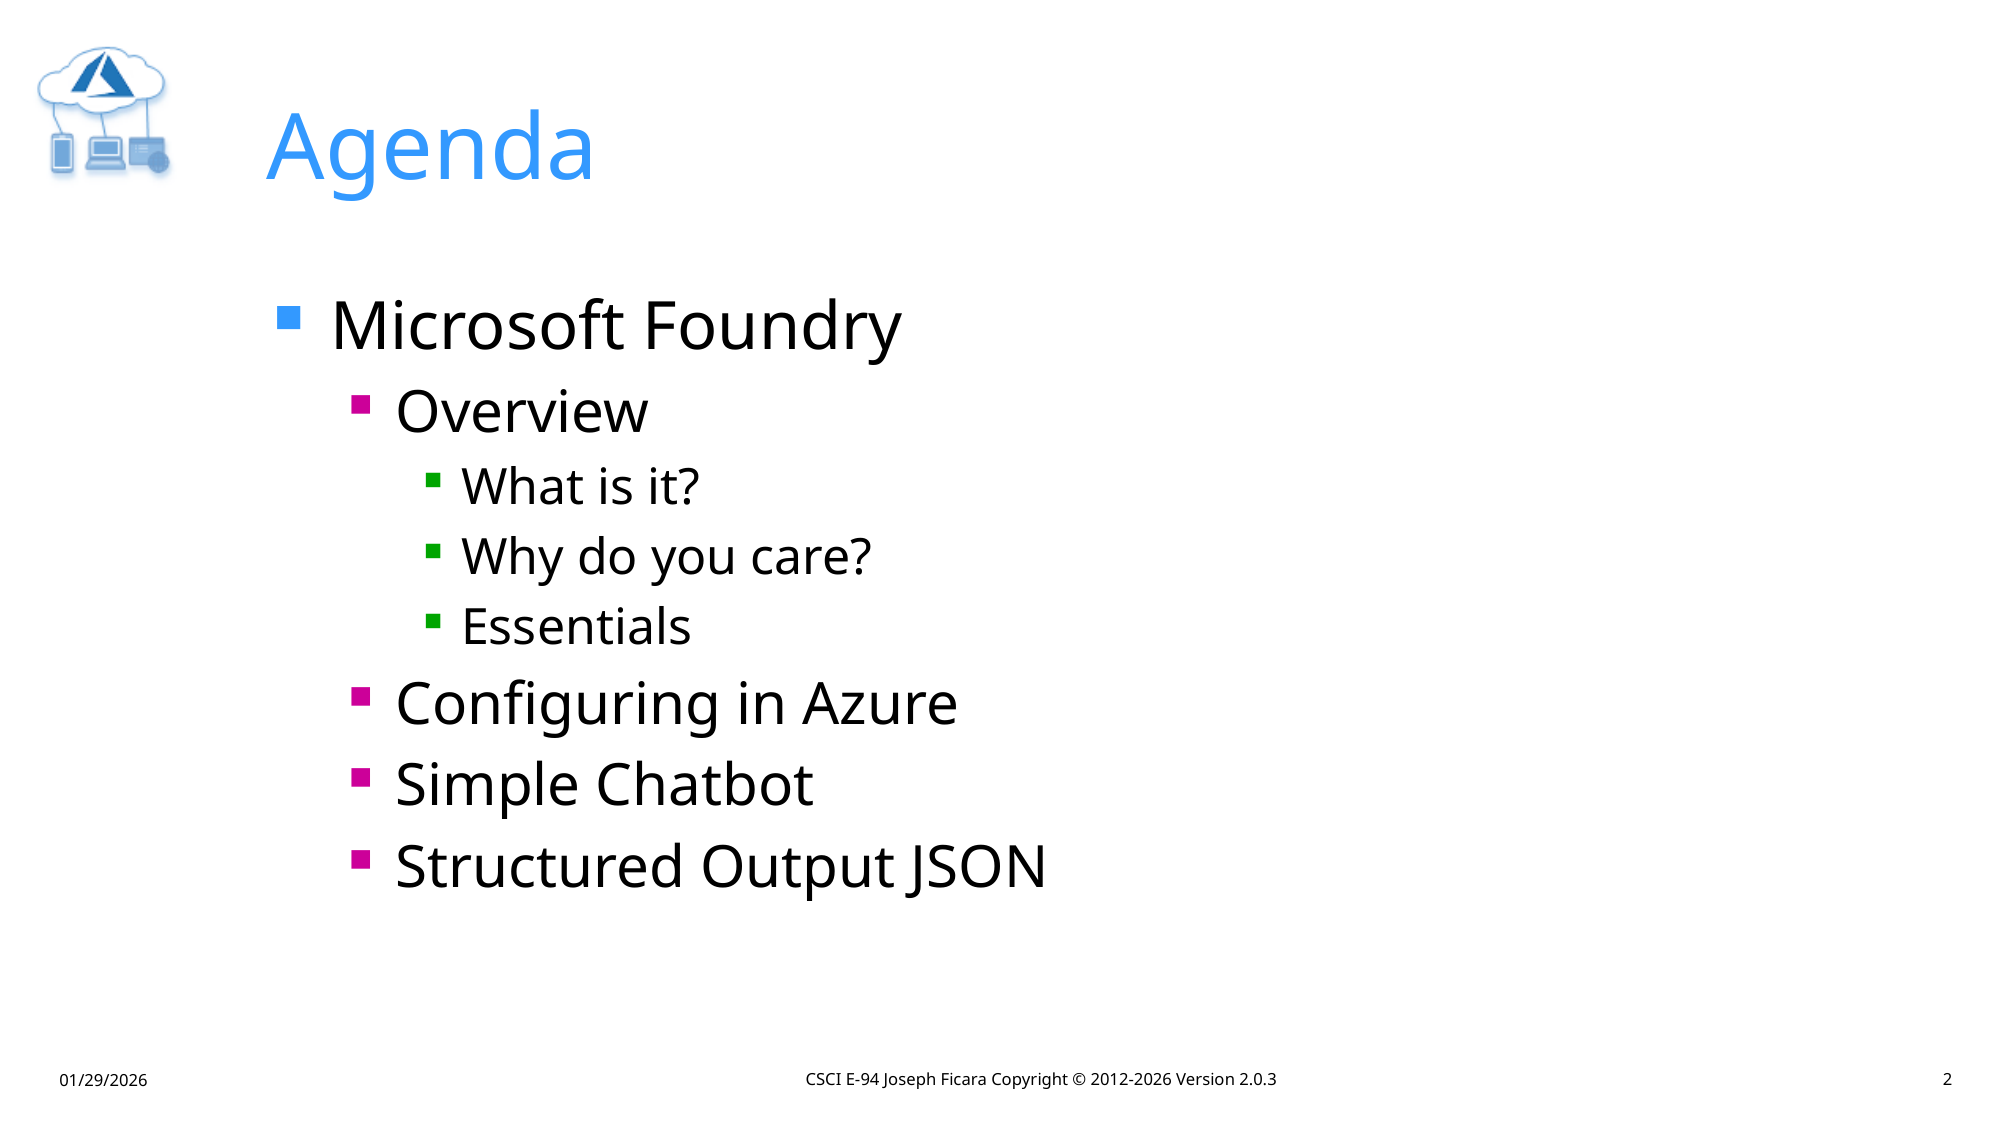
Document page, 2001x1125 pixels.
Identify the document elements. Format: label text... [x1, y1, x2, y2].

list Microsoft Foundry Overview What is it? Why do you care? Essentials Configuring in Azure Simple Chatbot Structured Output JSON [258, 275, 1959, 1050]
title Agenda [251, 24, 1957, 213]
footer CSCI E-94 Joseph Ficara Copyright © 2012-2026 Version 2.0.3 [216, 1061, 1867, 1100]
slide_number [44, 1062, 205, 1100]
slide_number 2 [1876, 1061, 1968, 1101]
picture [25, 41, 186, 197]
